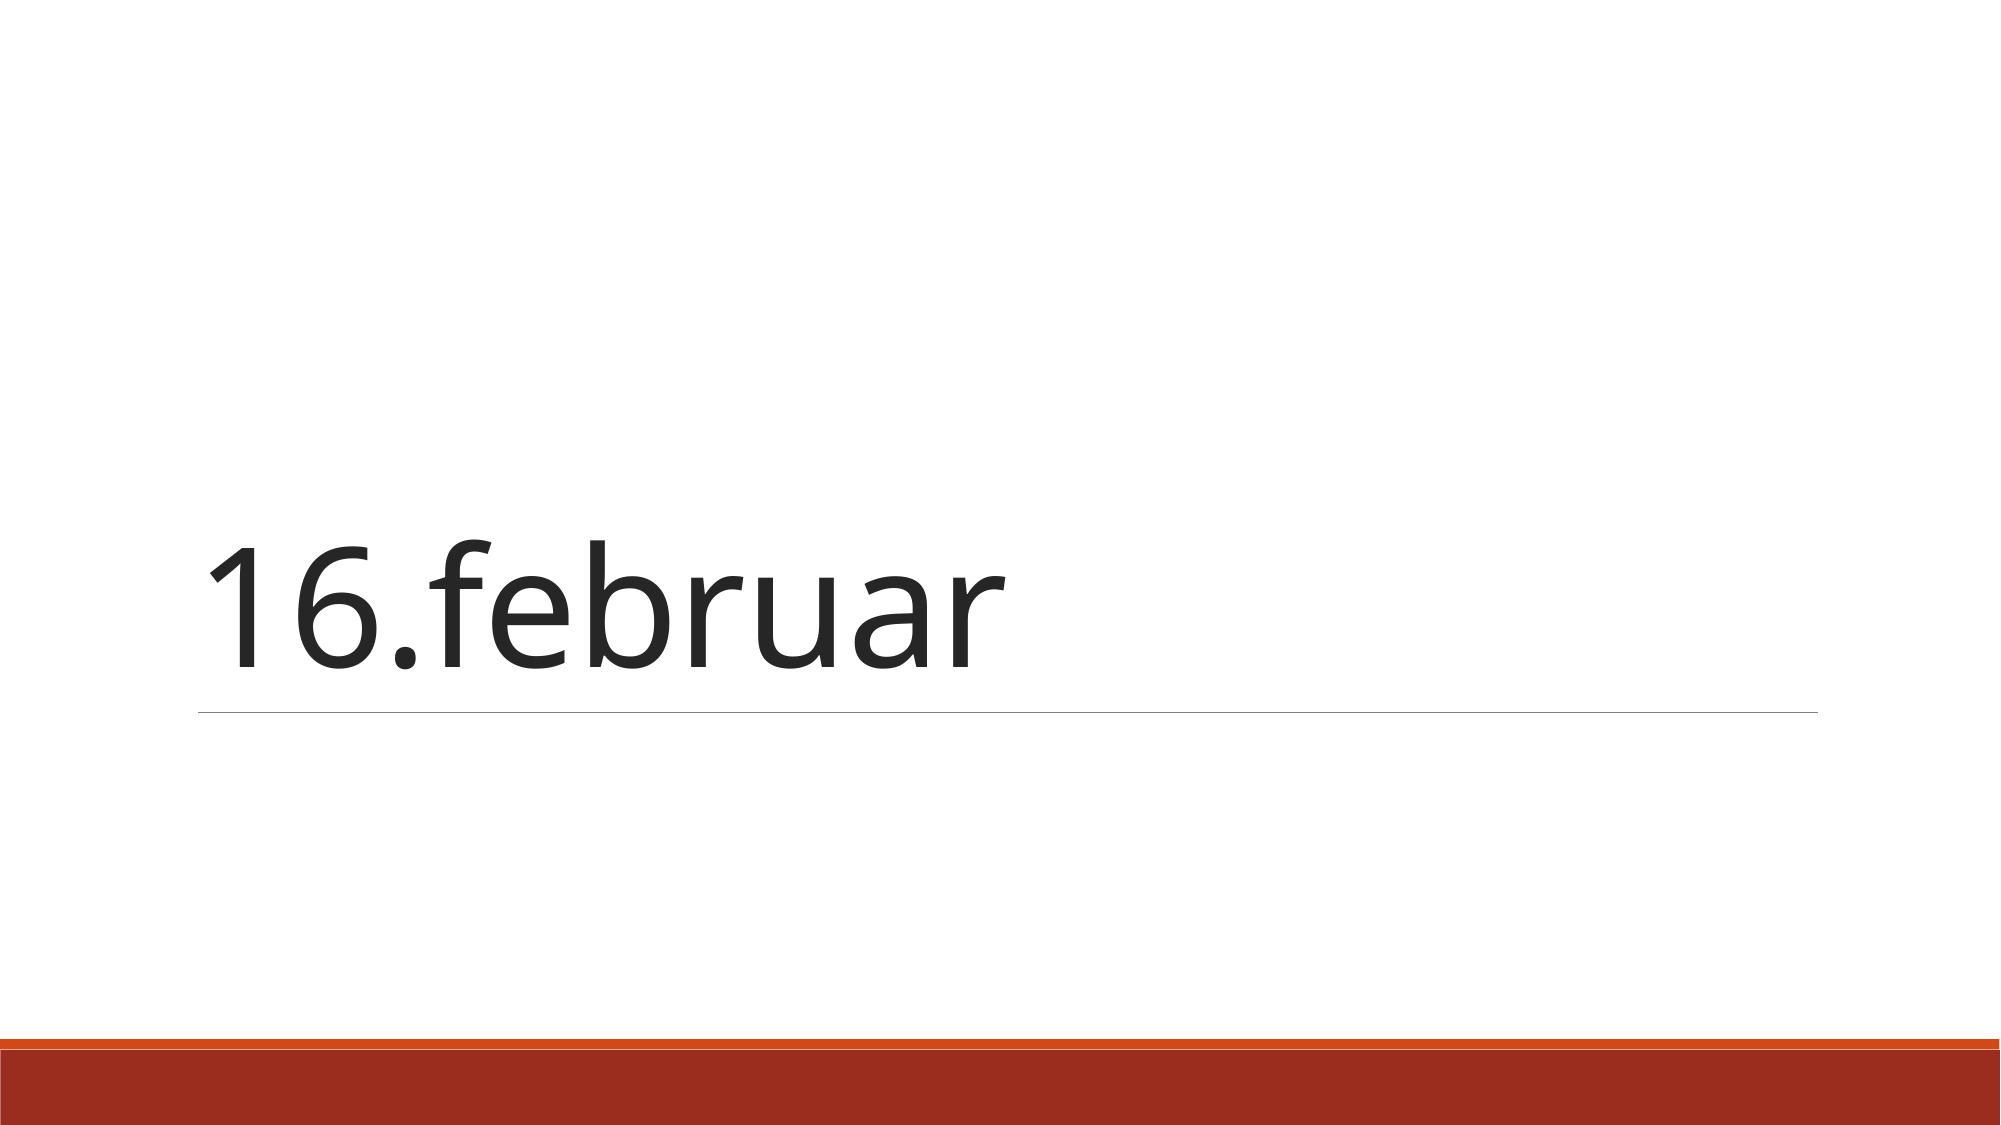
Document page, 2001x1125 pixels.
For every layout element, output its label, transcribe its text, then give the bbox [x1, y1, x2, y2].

title 16.februar [180, 124, 1830, 710]
